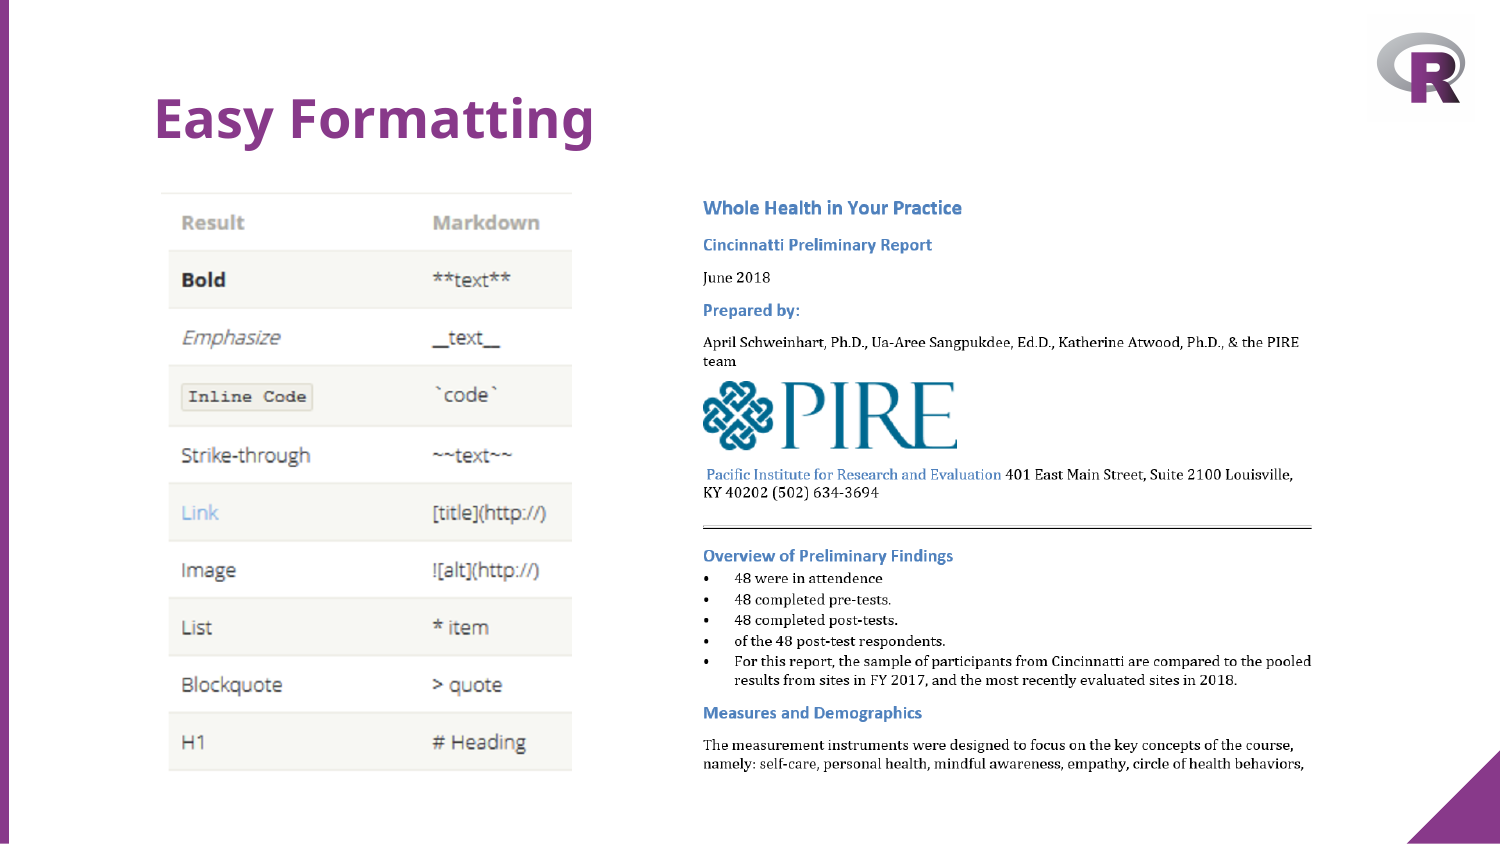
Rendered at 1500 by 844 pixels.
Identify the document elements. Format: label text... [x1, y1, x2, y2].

title Easy Formatting [138, 69, 668, 210]
picture [1367, 14, 1475, 122]
picture [161, 190, 572, 773]
picture [667, 168, 1312, 773]
